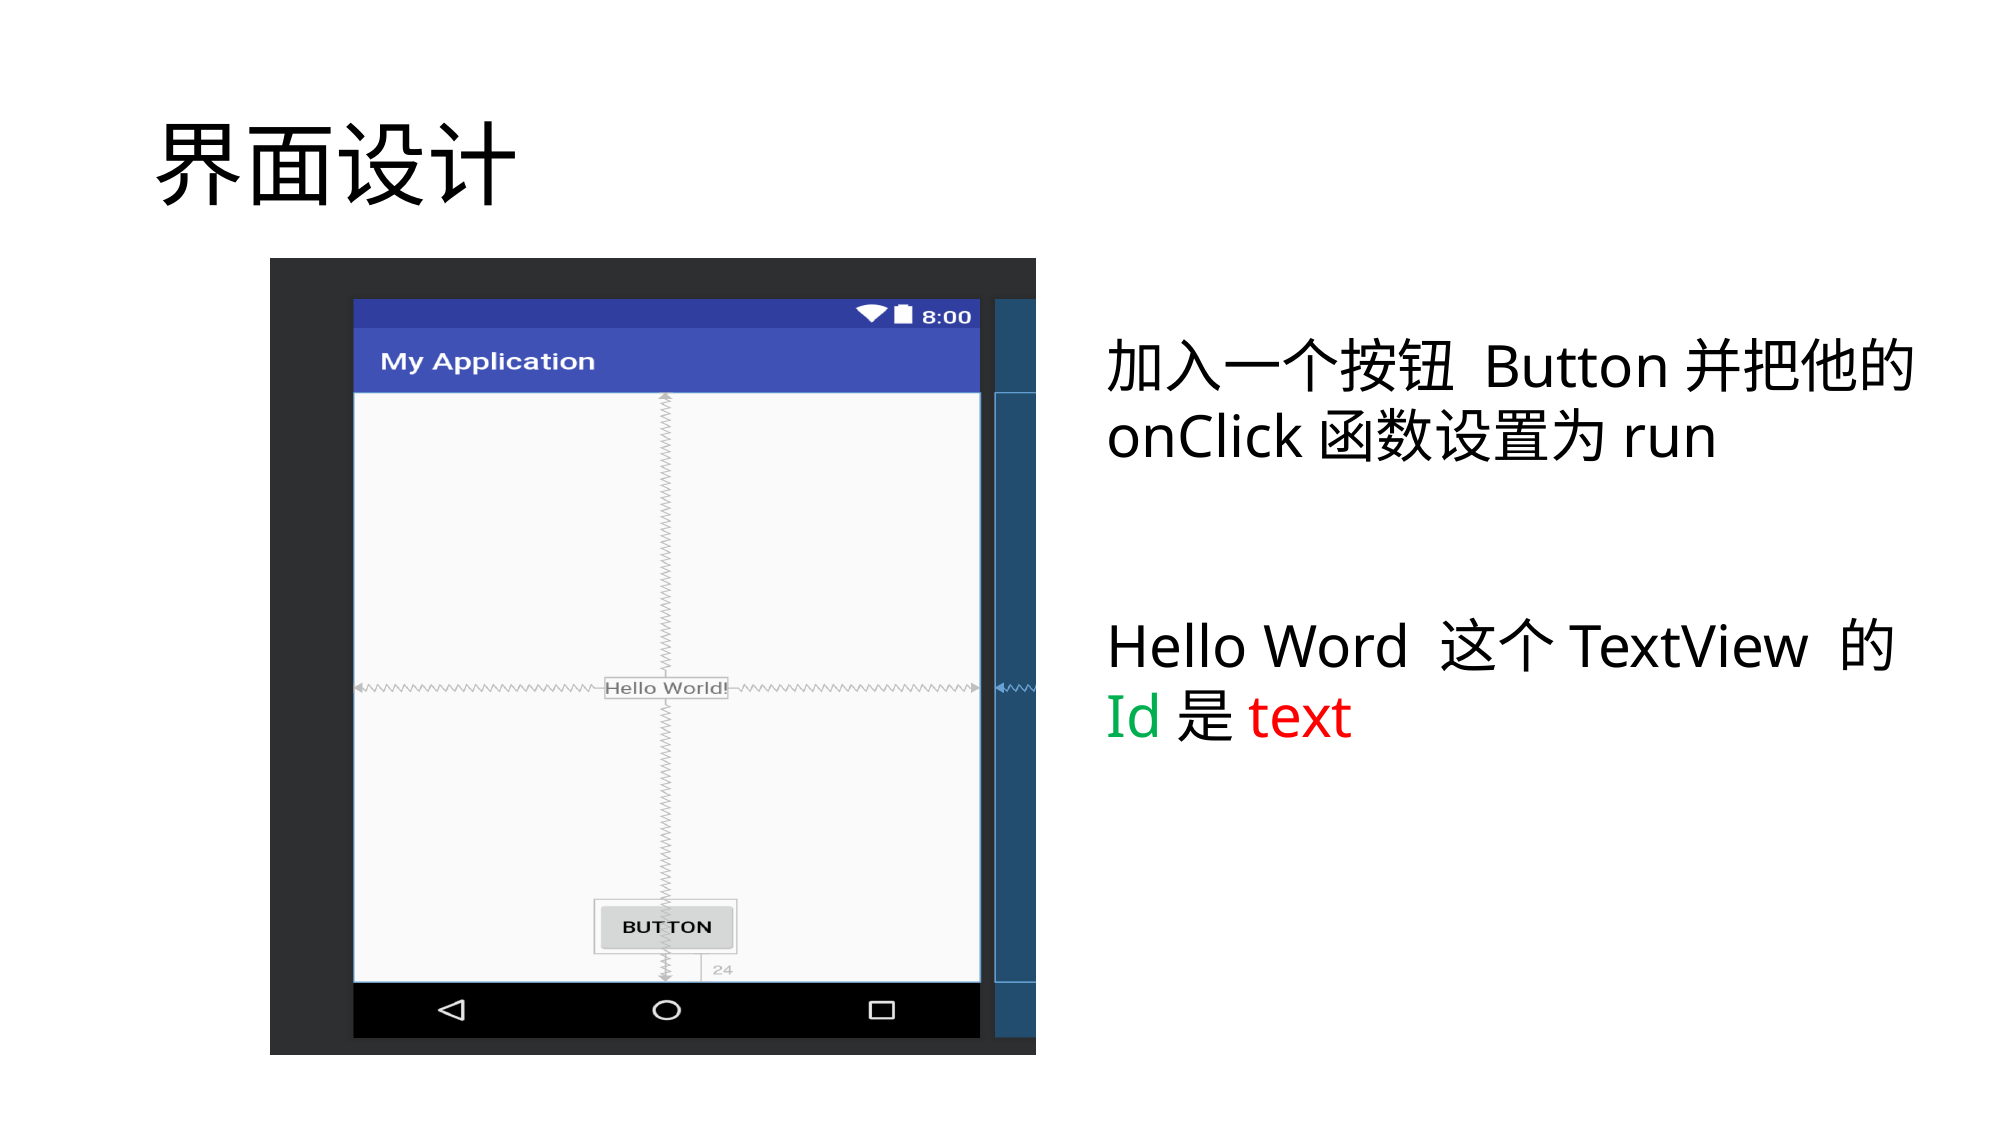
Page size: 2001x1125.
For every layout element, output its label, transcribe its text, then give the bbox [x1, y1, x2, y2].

text_box 加入一个按钮 Button并把他的 onClick函数设置为run Hello Word 这个TextView 的 Id是text [1091, 321, 1932, 757]
picture [270, 258, 1036, 1055]
title 界面设计 [137, 59, 1863, 278]
